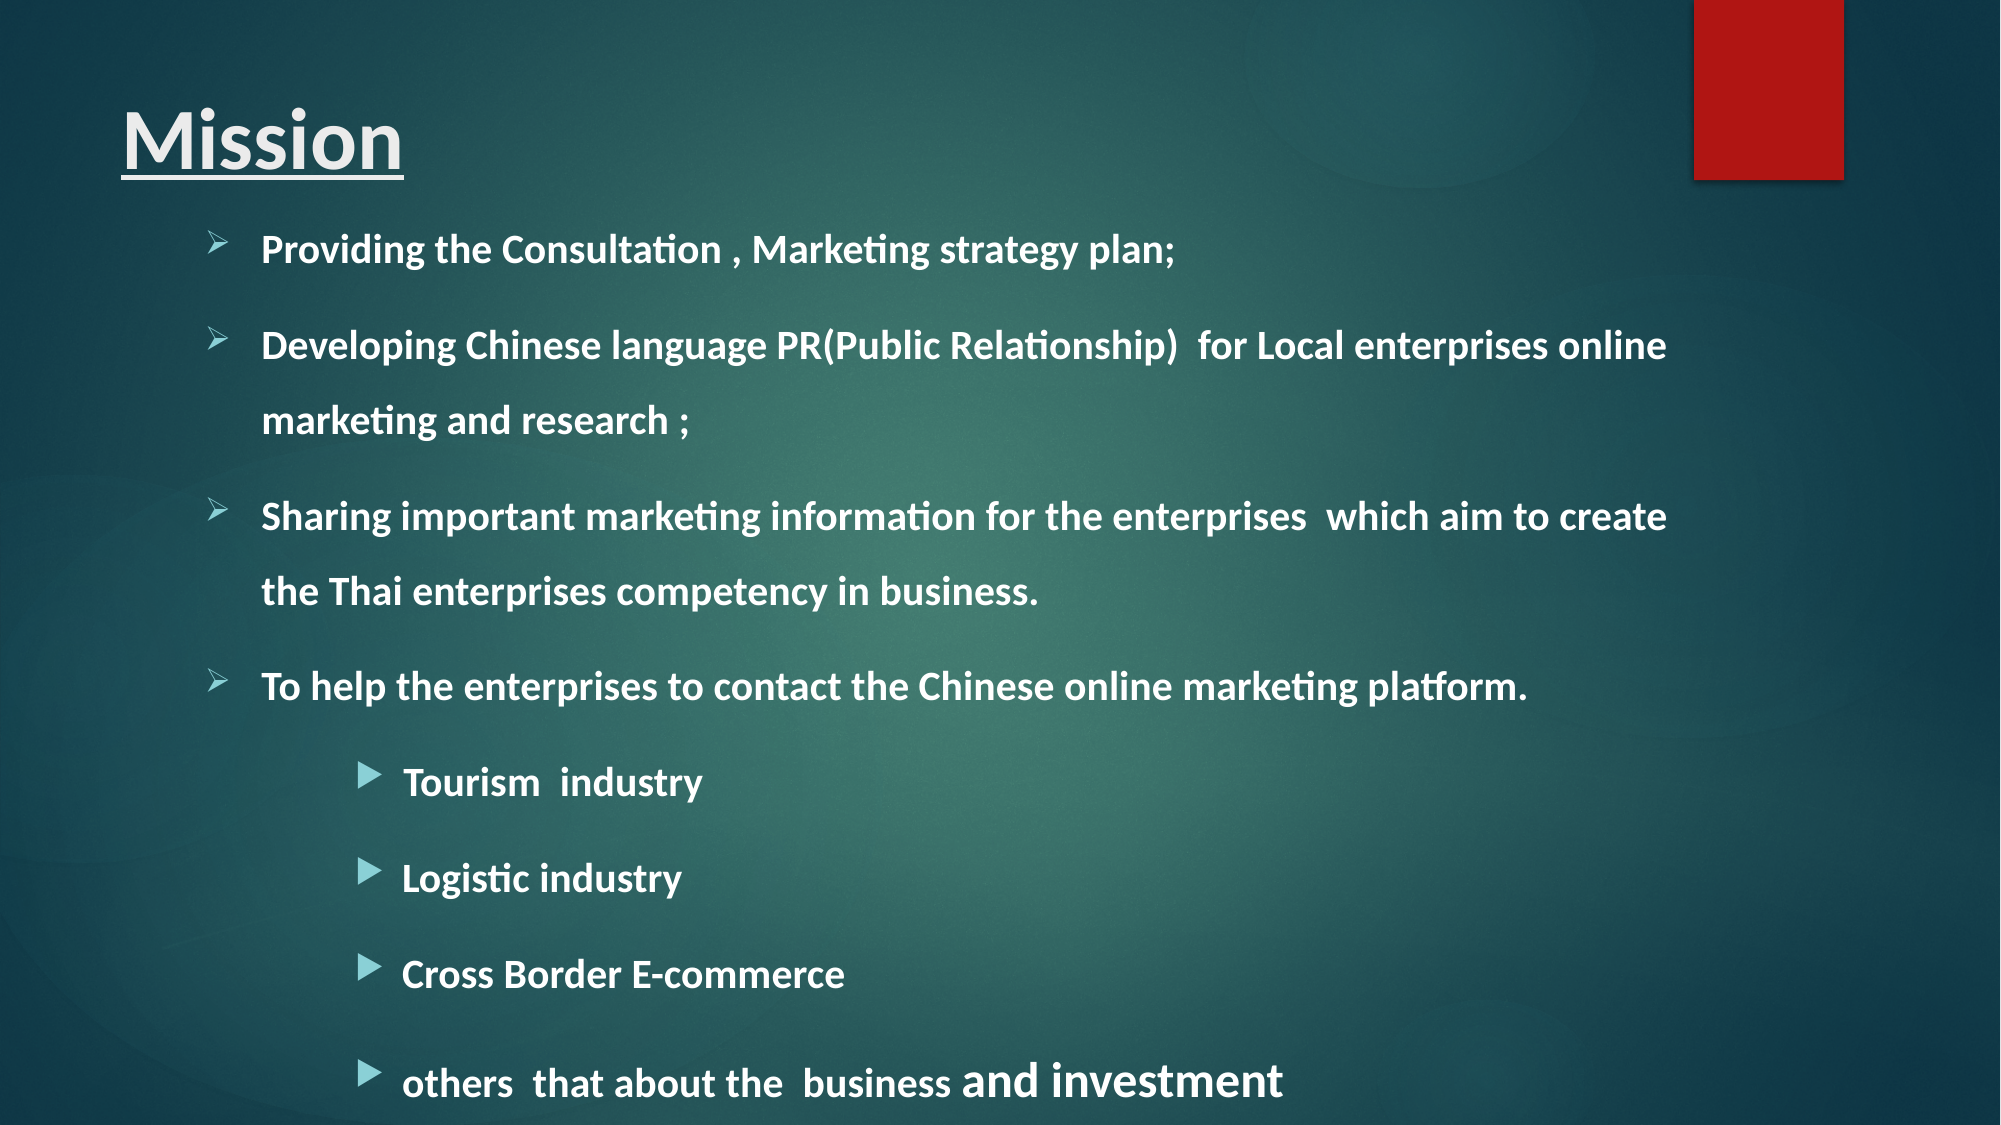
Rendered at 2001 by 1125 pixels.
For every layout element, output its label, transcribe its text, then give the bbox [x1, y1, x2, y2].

title Mission [106, 74, 1650, 304]
list Providing the Consultation , Marketing strategy plan; Developing Chinese language PR(Public Relationship) for Local enterprises online marketing and research ; Sharing important marketing information for the enterprises which aim to create the Thai enterprises competency in business. To help the enterprises to contact the Chinese online marketing platform. Tourism industry Logistic industry Cross Border E-commerce others that about the business and investment [190, 189, 1717, 616]
